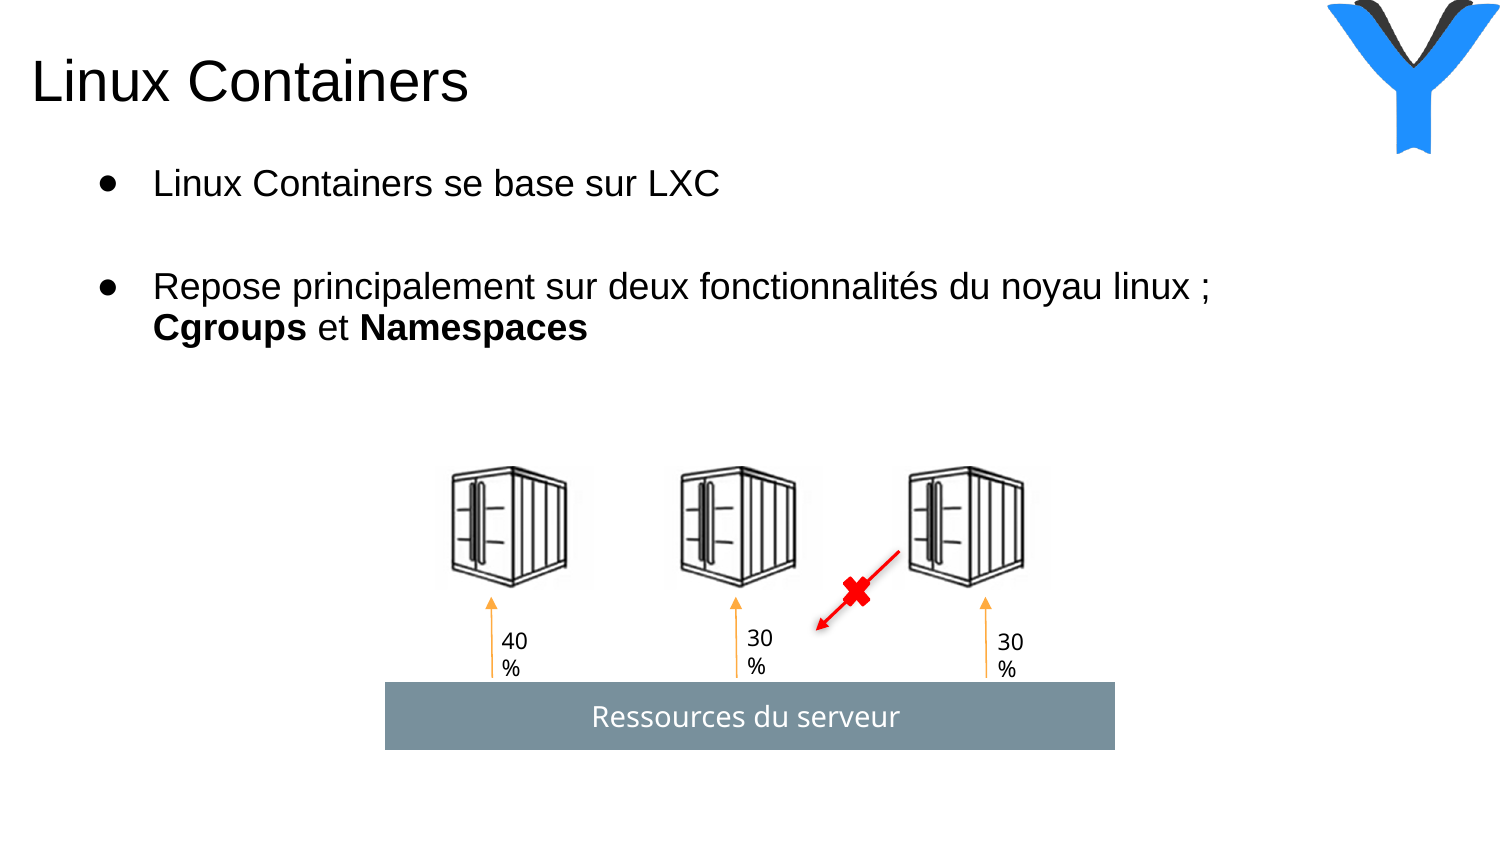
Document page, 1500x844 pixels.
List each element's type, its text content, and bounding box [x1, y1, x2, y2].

picture [892, 465, 1052, 590]
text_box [815, 550, 900, 631]
picture [435, 465, 595, 590]
text_box Ressources du serveur [383, 680, 1117, 752]
text_box 30% [735, 618, 802, 685]
list Linux Containers se base sur LXC Repose principalement sur deux fonctionnalités du noyau linux ; Cgroups et Namespaces [72, 157, 1269, 467]
picture [1327, 0, 1500, 154]
text_box 30% [986, 621, 1052, 688]
text_box 40% [490, 620, 556, 687]
picture [664, 465, 823, 590]
title Linux Containers [20, 37, 1322, 132]
